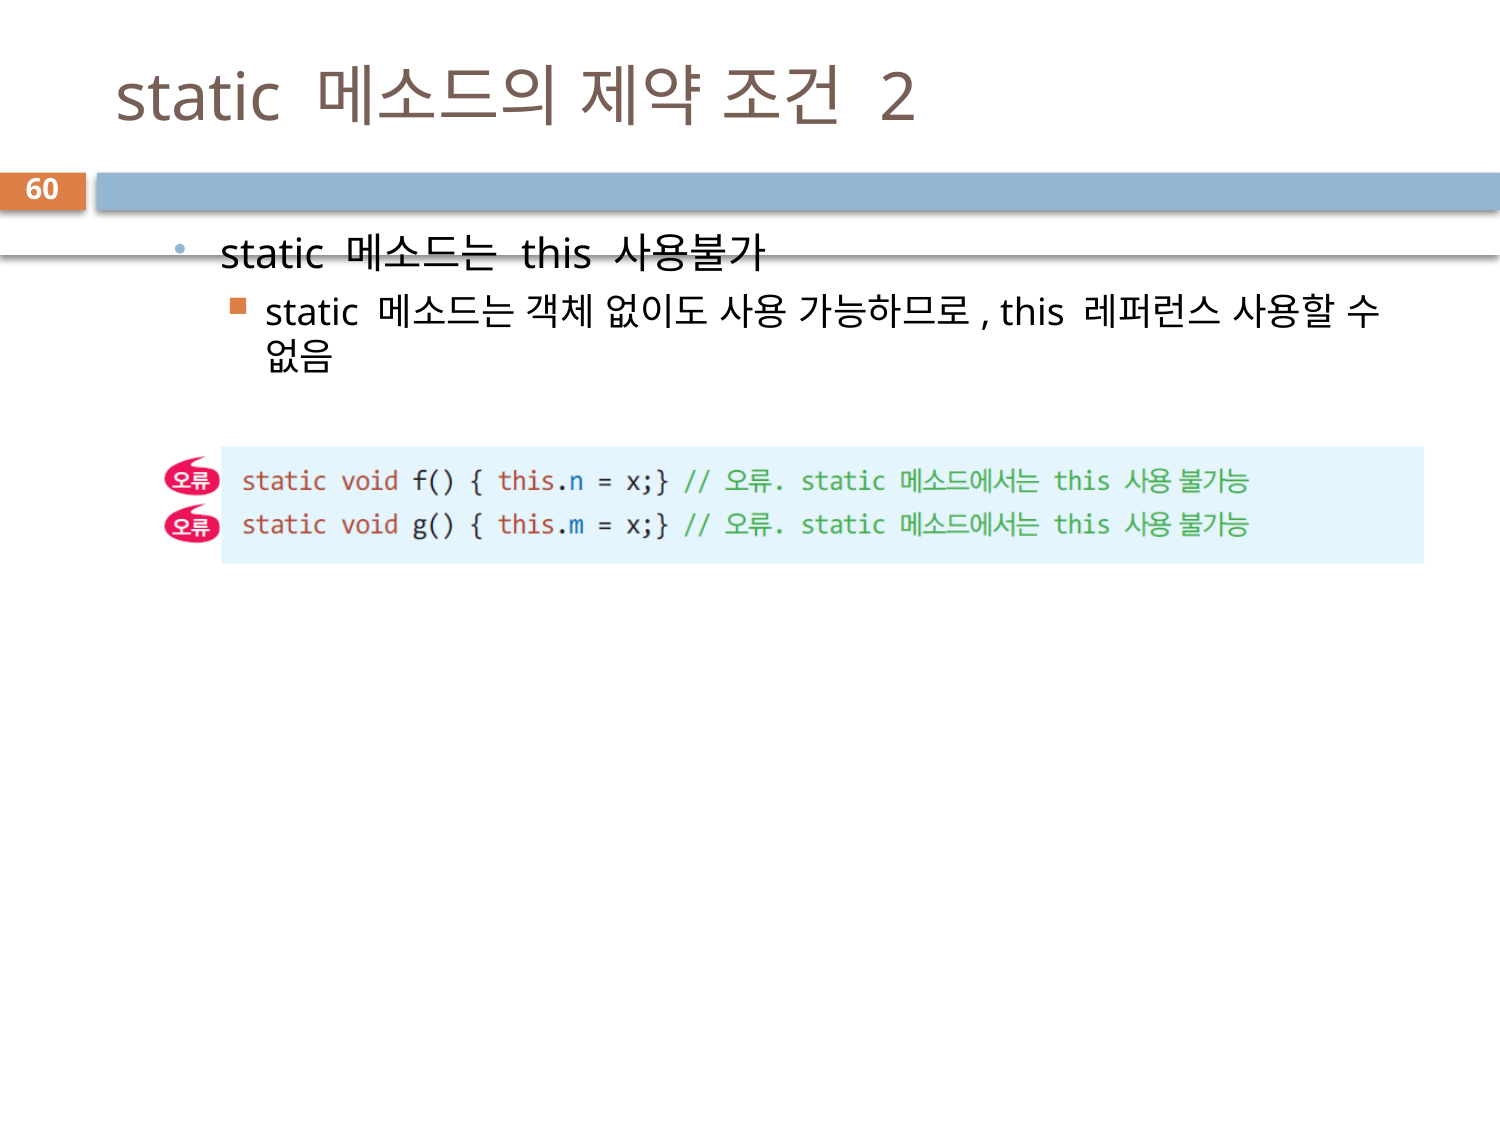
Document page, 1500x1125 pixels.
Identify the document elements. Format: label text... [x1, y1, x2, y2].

list static 메소드는 this 사용불가 static 메소드는 객체 없이도 사용 가능하므로, this 레퍼런스 사용할 수 없음 [100, 219, 1438, 1024]
title static 메소드의 제약 조건 2 [100, 37, 1438, 149]
slide_number 60 [0, 170, 87, 211]
picture [159, 432, 1433, 586]
